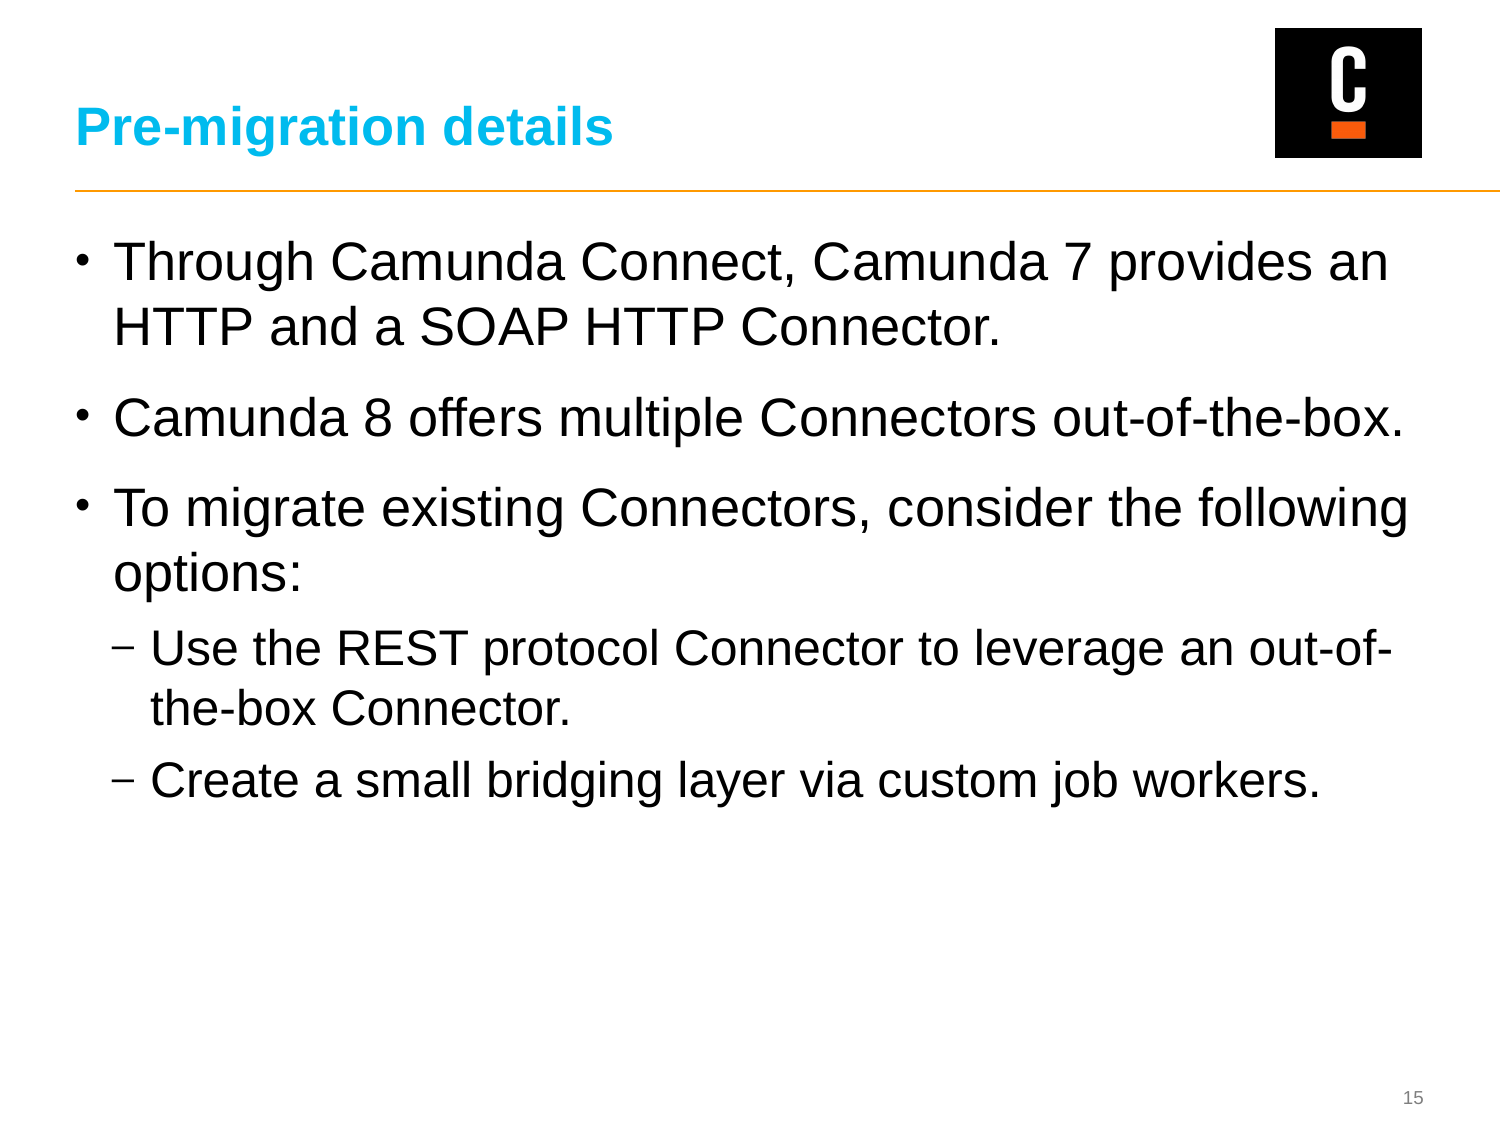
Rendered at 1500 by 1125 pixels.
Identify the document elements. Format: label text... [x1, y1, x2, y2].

list Through Camunda Connect, Camunda 7 provides an HTTP and a SOAP HTTP Connector. Camunda 8 offers multiple Connectors out-of-the-box. To migrate existing Connectors, consider the following options: Use the REST protocol Connector to leverage an out-of-the-box Connector. Create a small bridging layer via custom job workers. [75, 226, 1425, 1018]
title Pre-migration details [75, 27, 1422, 157]
